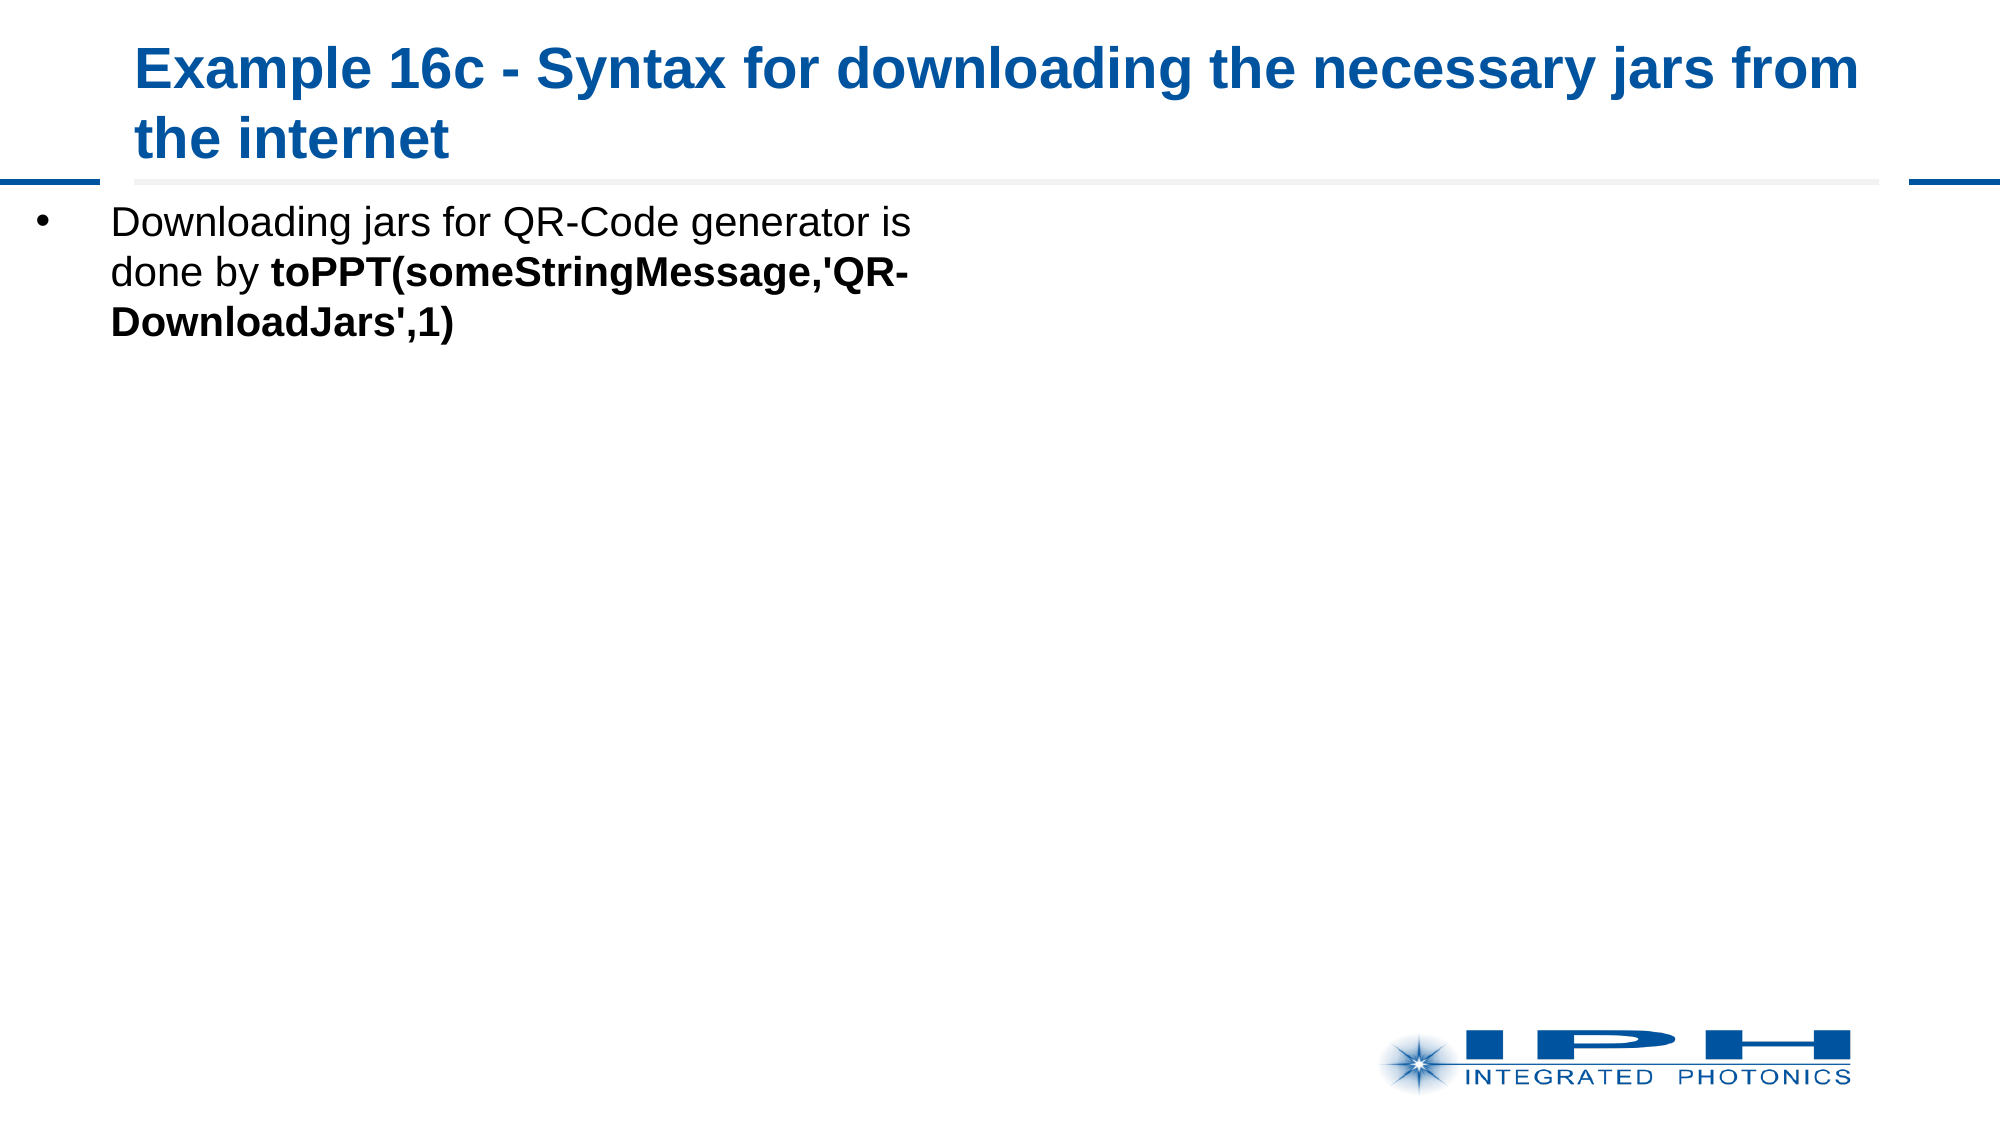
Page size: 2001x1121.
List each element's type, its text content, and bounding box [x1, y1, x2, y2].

text_box Downloading jars for QR-Code generator is done by toPPT(someStringMessage,'QR-DownloadJars',1) [20, 187, 1000, 353]
picture [1375, 1029, 1851, 1097]
title Example 16c - Syntax for downloading the necessary jars from the internet [134, 30, 1880, 168]
